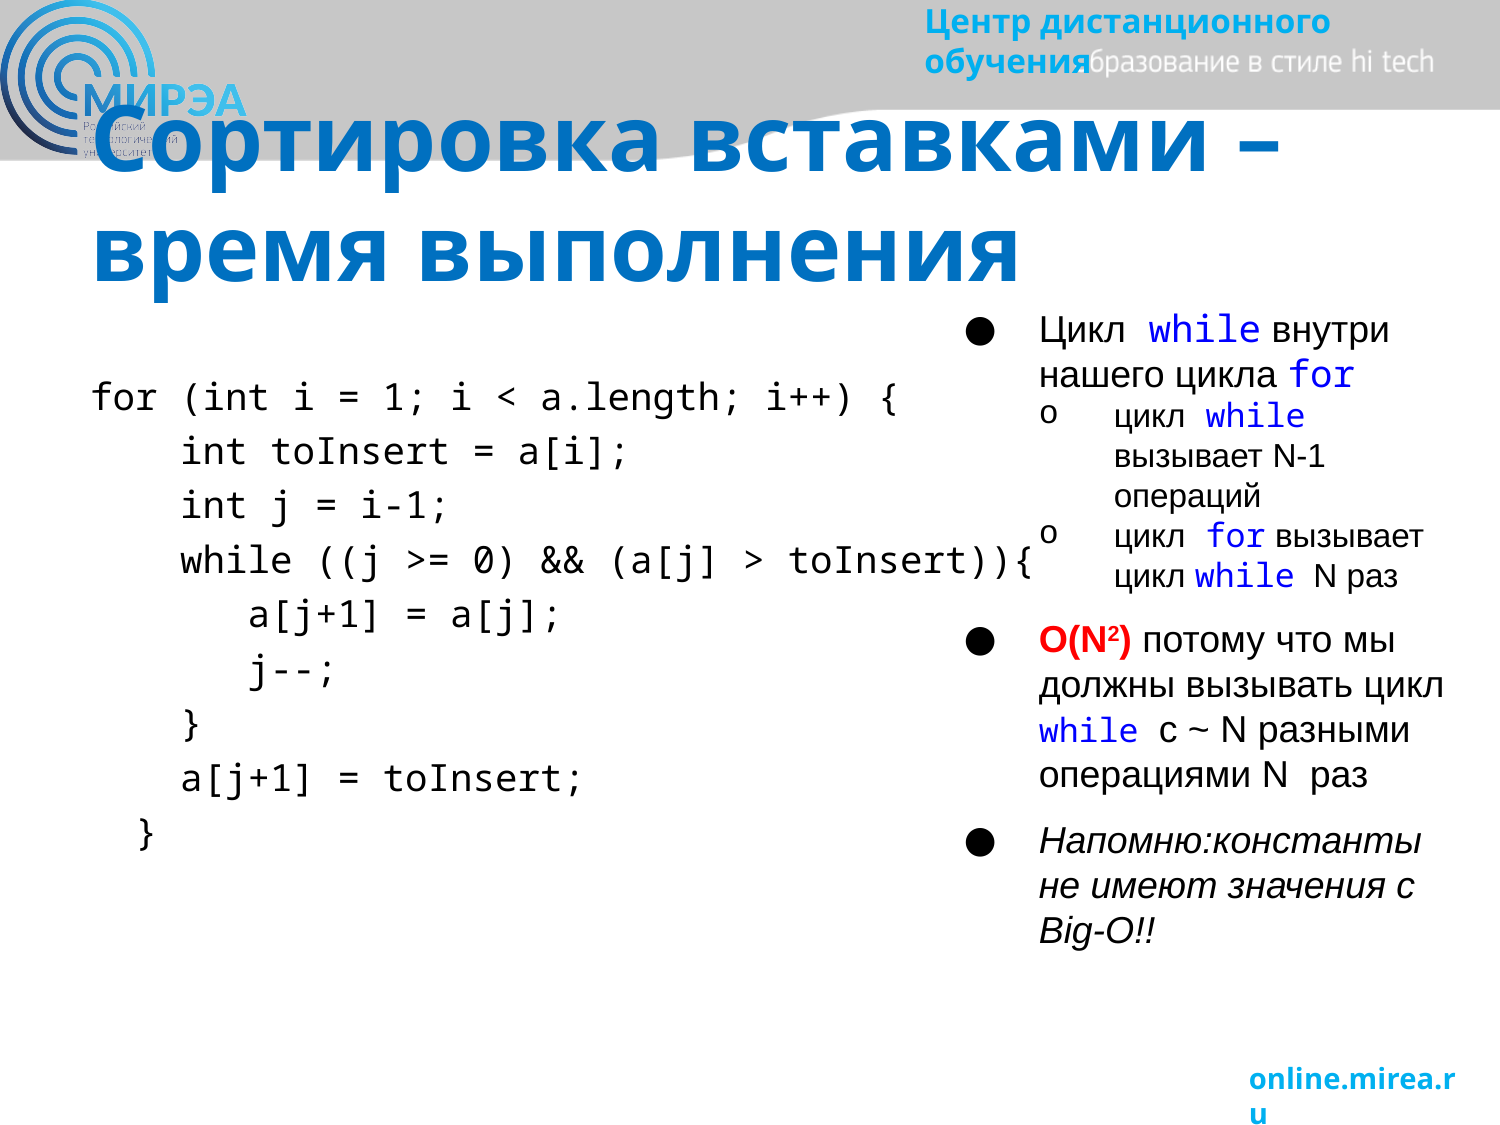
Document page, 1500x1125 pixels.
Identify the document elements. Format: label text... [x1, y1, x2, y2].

list Цикл while внутри нашего цикла for цикл while вызывает N-1 операций цикл for вызывает цикл while N раз O(N2) потому что мы должны вызывать цикл while с ~ N разными операциями N раз Напомню:константы не имеют значения с Big-O!! [948, 289, 1480, 920]
text_box for (int i = 1; i < a.length; i++) { int toInsert = a[i]; int j = i-1; while ((j >= 0) && (a[j] > toInsert)){ a[j+1] = a[j]; j--; } a[j+1] = toInsert; } [75, 367, 1151, 903]
picture [0, 0, 247, 159]
title Сортировка вставками – время выполнения [75, 107, 1458, 315]
